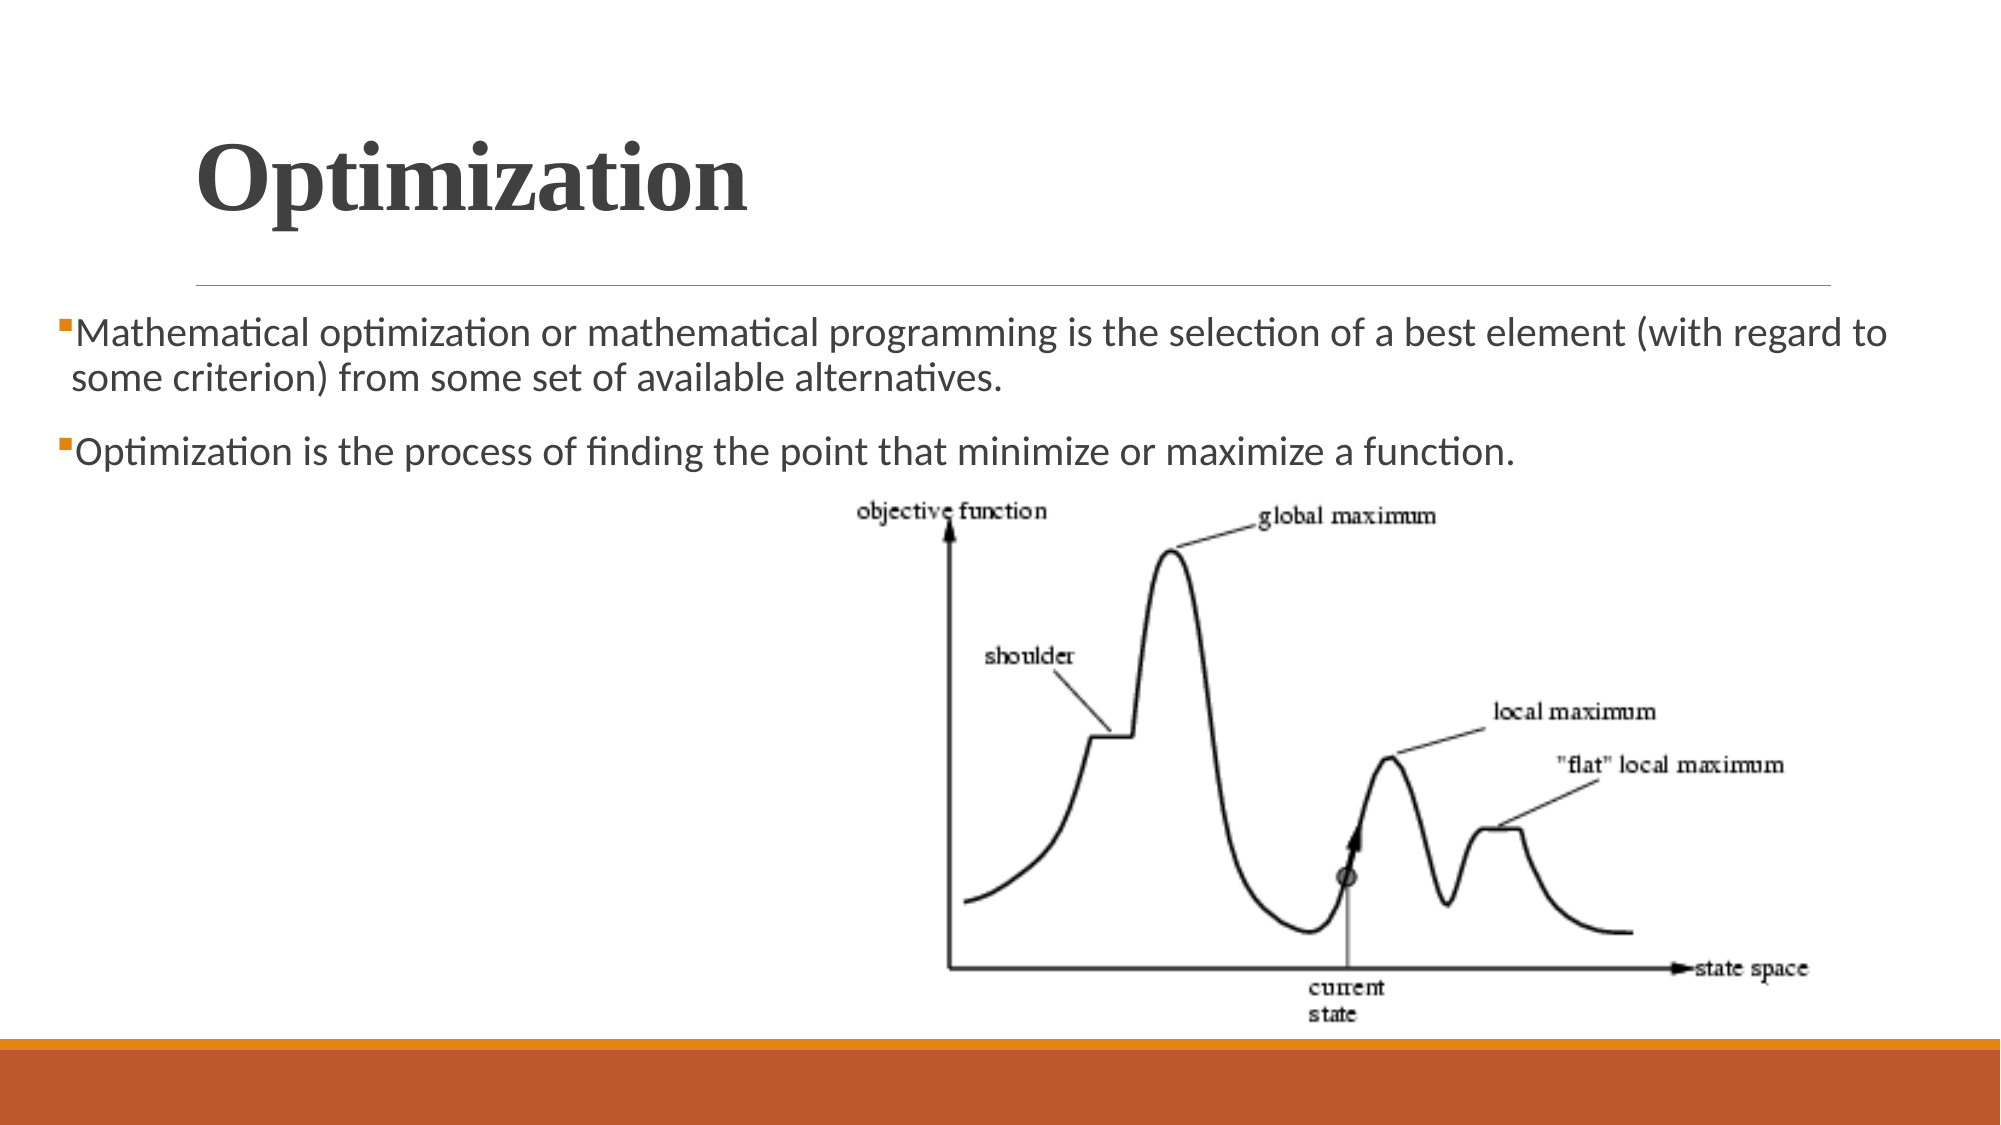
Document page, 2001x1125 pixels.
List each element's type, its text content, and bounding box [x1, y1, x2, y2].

picture [850, 492, 1821, 1038]
list Mathematical optimization or mathematical programming is the selection of a best element (with regard to some criterion) from some set of available alternatives. Optimization is the process of finding the point that minimize or maximize a function. [56, 302, 1937, 1038]
title Optimization [179, 0, 1830, 238]
